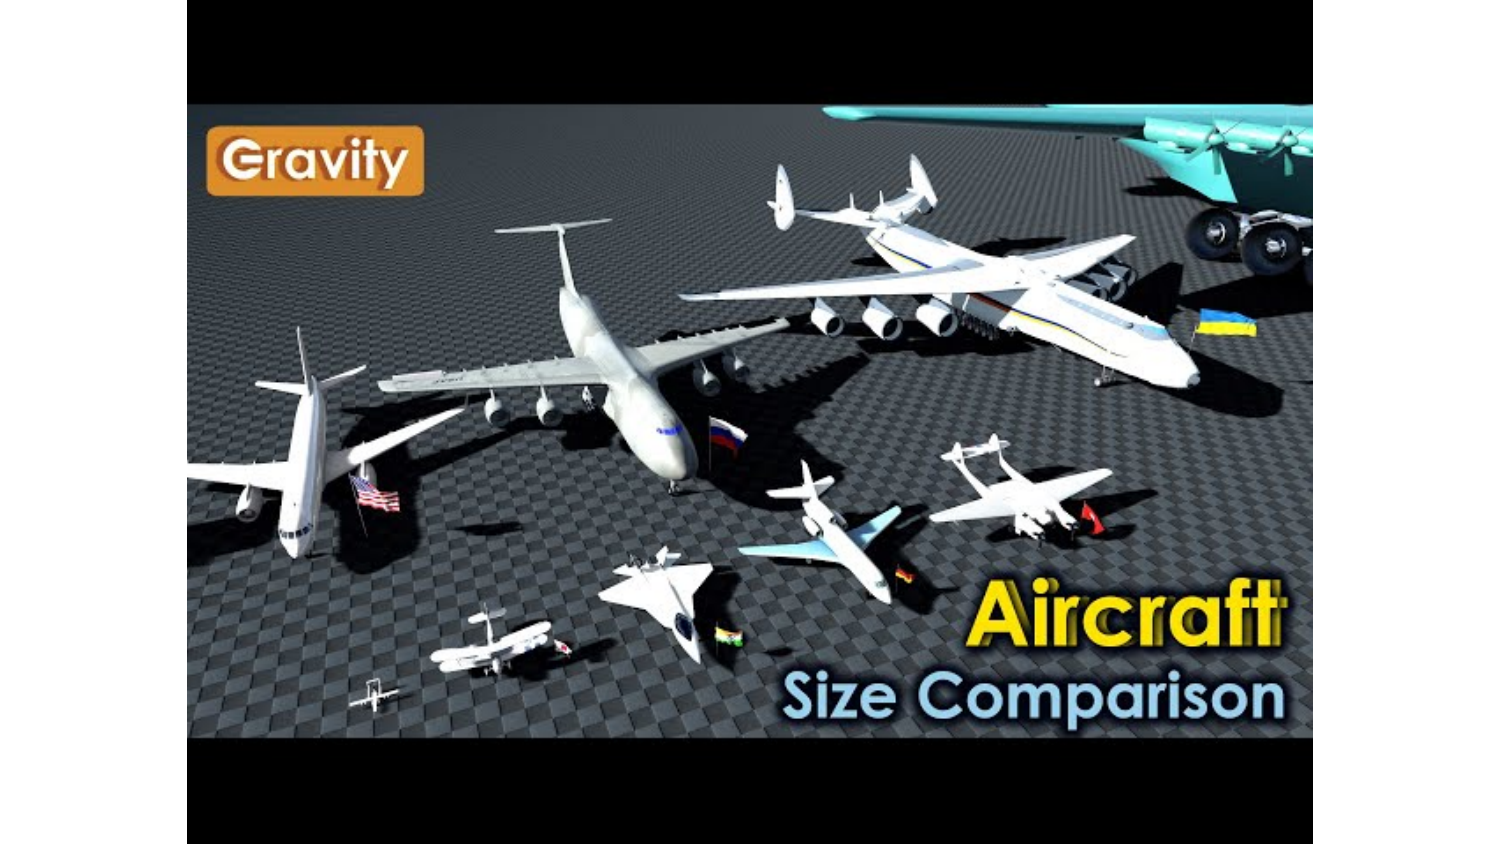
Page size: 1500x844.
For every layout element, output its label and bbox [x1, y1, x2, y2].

picture [187, 0, 1313, 844]
